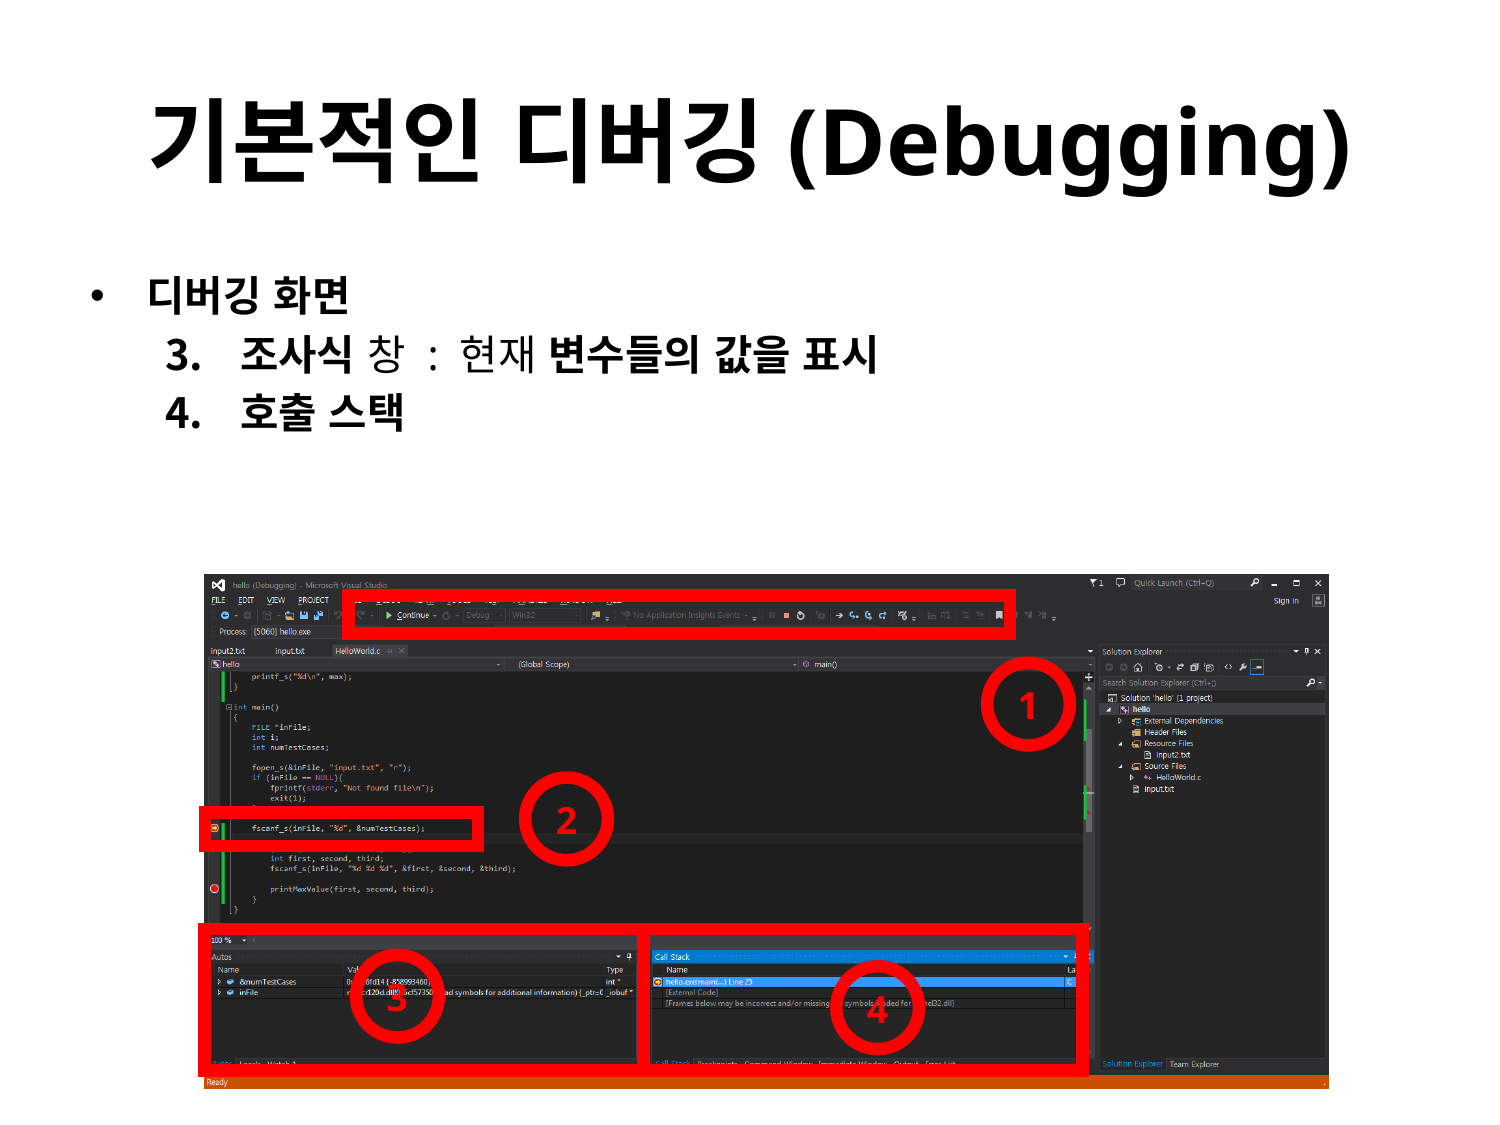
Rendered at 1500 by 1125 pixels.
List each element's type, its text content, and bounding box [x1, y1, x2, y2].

picture [204, 574, 1330, 1089]
list 디버깅 화면 조사식 창 : 현재 변수들의 값을 표시 호출 스택 [75, 262, 1425, 1005]
title 기본적인 디버깅(Debugging) [75, 45, 1425, 233]
